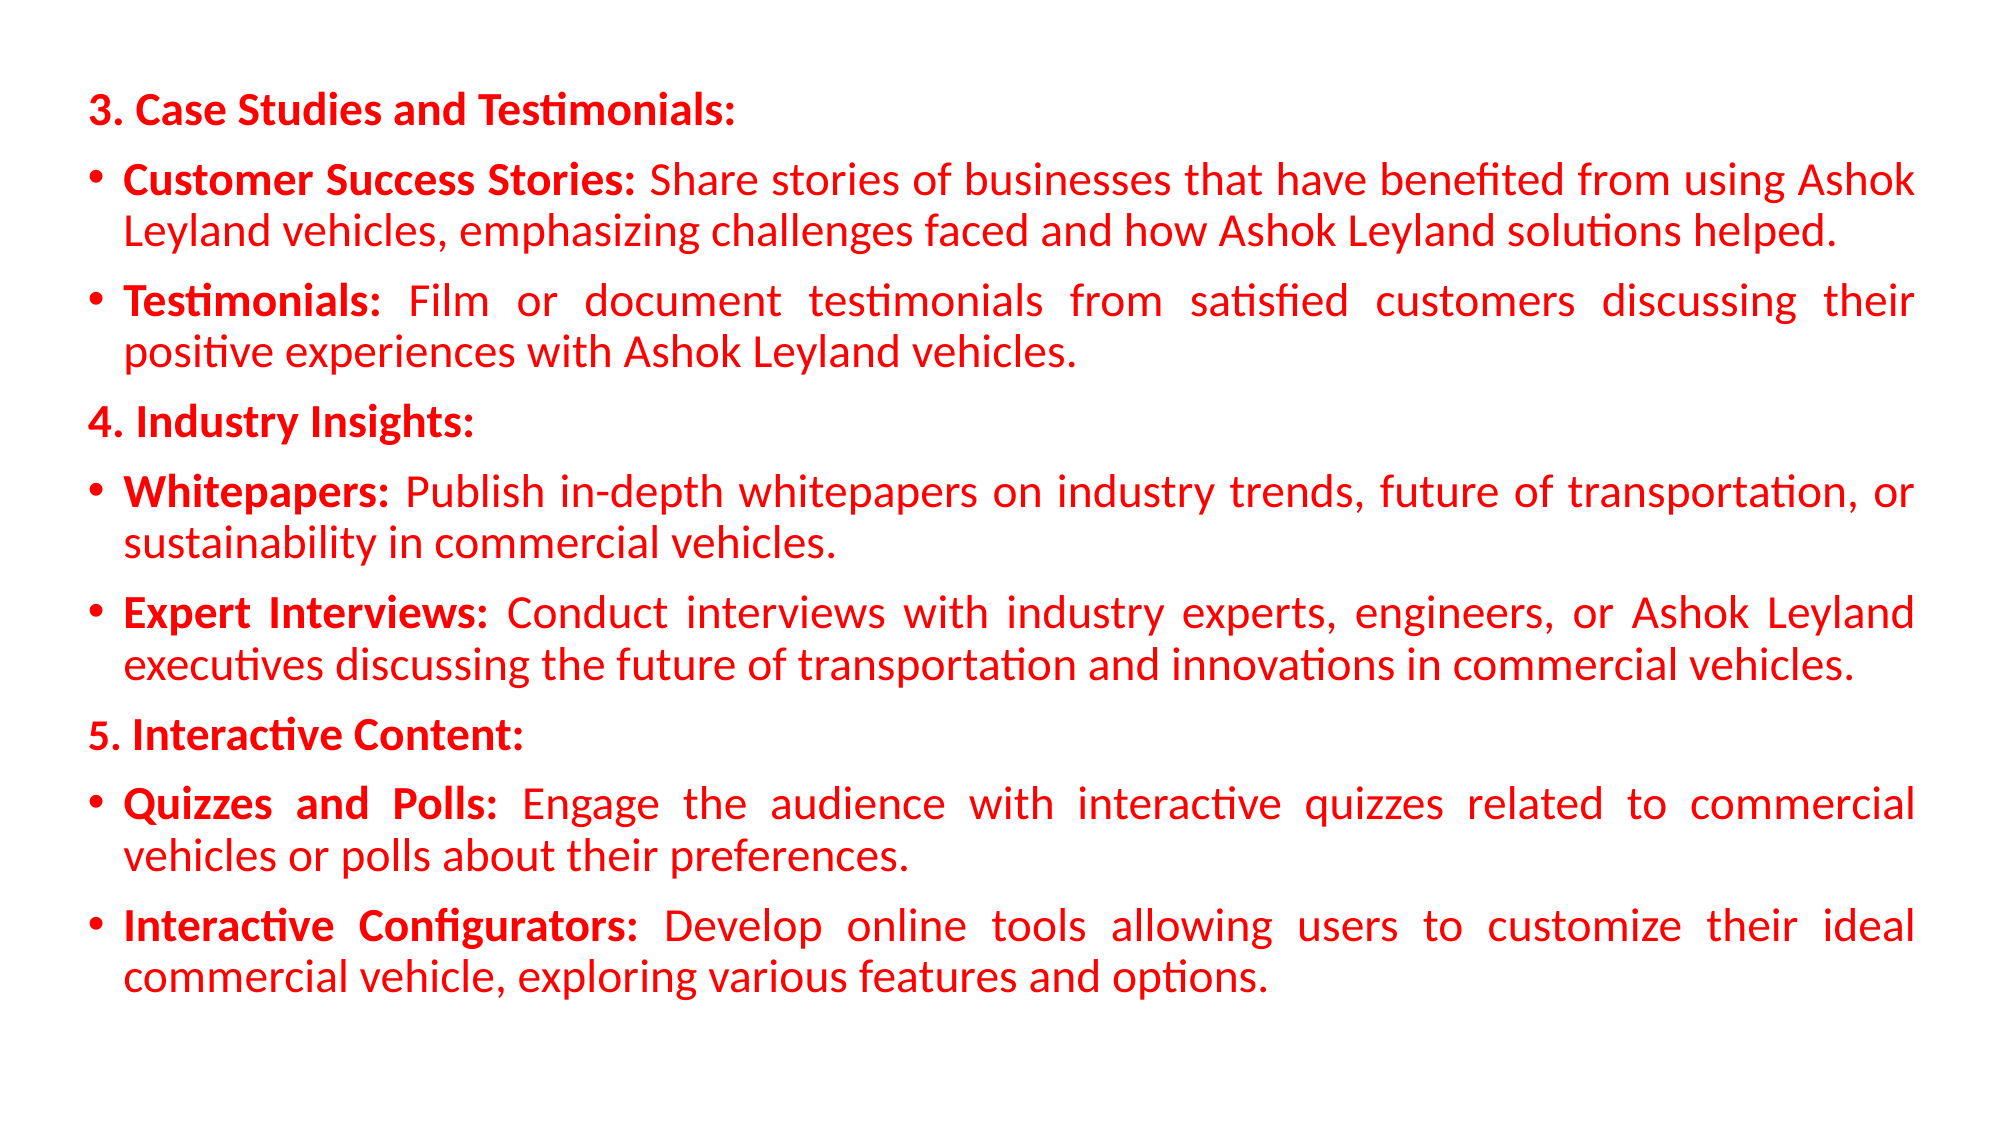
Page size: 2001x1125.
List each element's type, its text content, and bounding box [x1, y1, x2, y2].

list 3. Case Studies and Testimonials: Customer Success Stories: Share stories of businesses that have benefited from using Ashok Leyland vehicles, emphasizing challenges faced and how Ashok Leyland solutions helped. Testimonials: Film or document testimonials from satisfied customers discussing their positive experiences with Ashok Leyland vehicles. 4. Industry Insights: Whitepapers: Publish in-depth whitepapers on industry trends, future of transportation, or sustainability in commercial vehicles. Expert Interviews: Conduct interviews with industry experts, engineers, or Ashok Leyland executives discussing the future of transportation and innovations in commercial vehicles. 5. Interactive Content: Quizzes and Polls: Engage the audience with interactive quizzes related to commercial vehicles or polls about their preferences. Interactive Configurators: Develop online tools allowing users to customize their ideal commercial vehicle, exploring various features and options. [72, 76, 1934, 1062]
